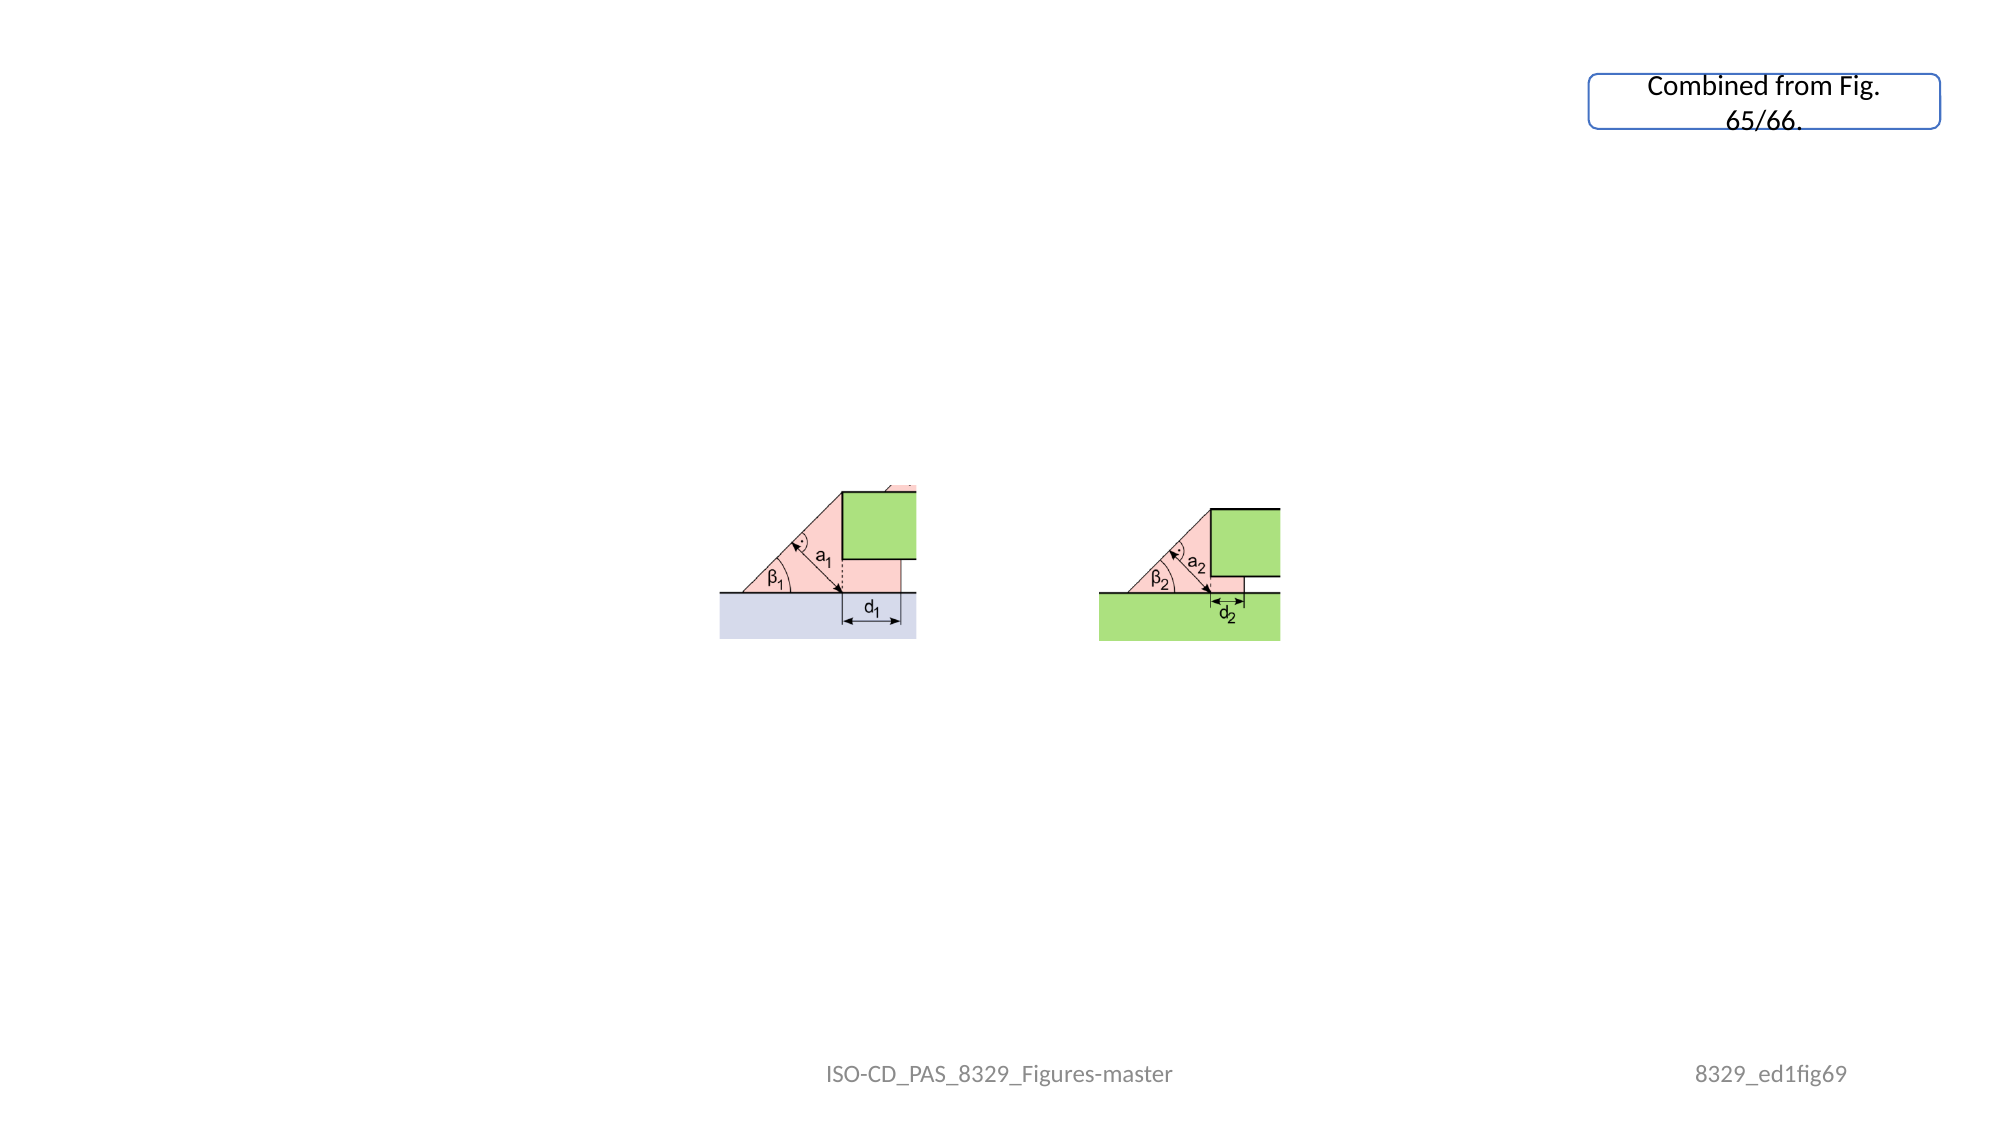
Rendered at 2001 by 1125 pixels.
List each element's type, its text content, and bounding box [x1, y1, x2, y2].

text_box Combined from Fig. 65/66. [1587, 72, 1942, 130]
slide_number 8329_ed1fig69 [1412, 1042, 1863, 1103]
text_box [719, 484, 1281, 641]
footer ISO-CD_PAS_8329_Figures-master [662, 1042, 1338, 1103]
